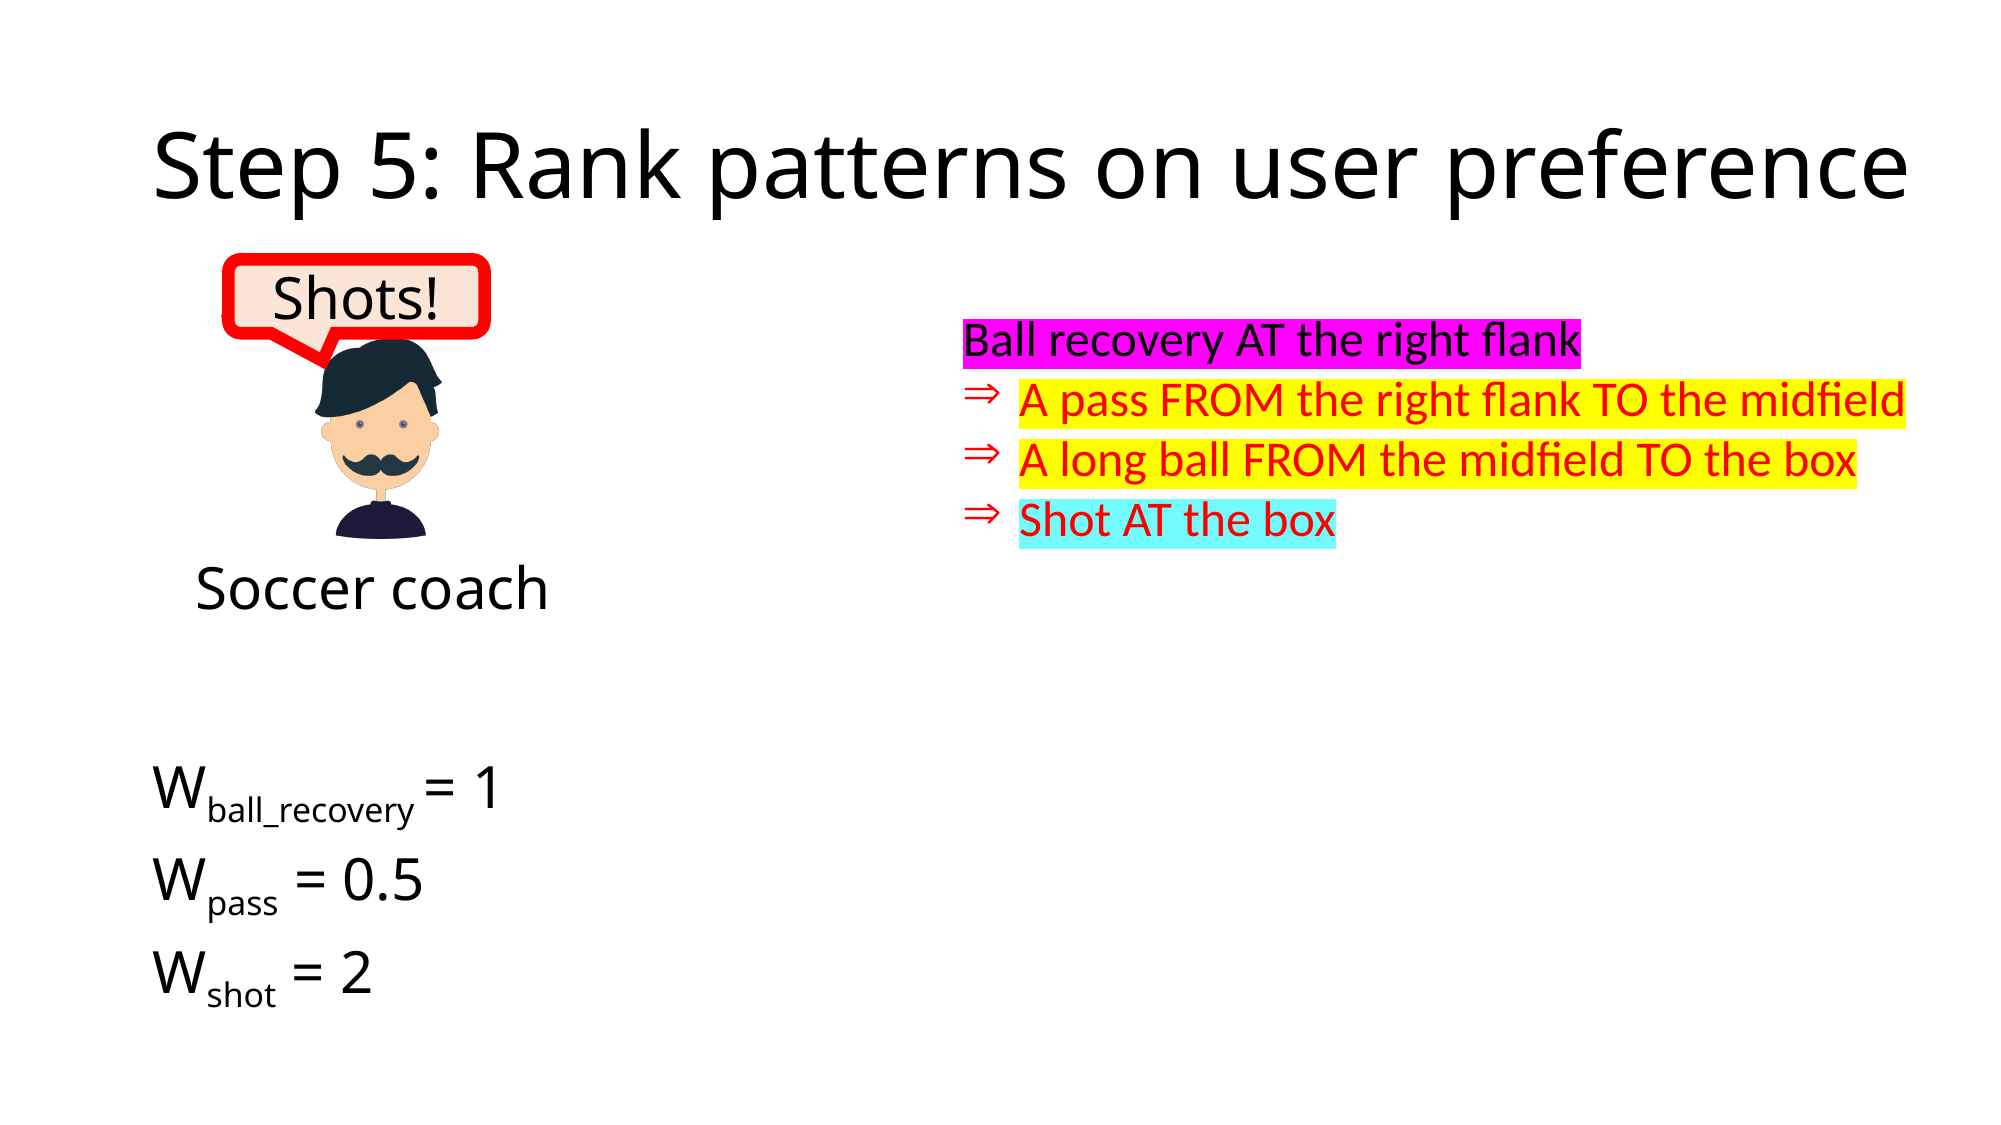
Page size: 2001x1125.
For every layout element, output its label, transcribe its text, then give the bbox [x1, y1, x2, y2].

picture [278, 338, 479, 539]
text_box Ball recovery AT the right flank A pass FROM the right flank TO the midfield A long ball FROM the midfield TO the box Shot AT the box [948, 299, 2000, 555]
text_box Soccer coach [180, 543, 717, 629]
list Wball_recovery = 1 Wpass = 0.5 Wshot = 2 [137, 743, 1863, 1014]
text_box Shots! [227, 258, 486, 338]
title Step 5: Rank patterns on user preference [137, 59, 2000, 278]
